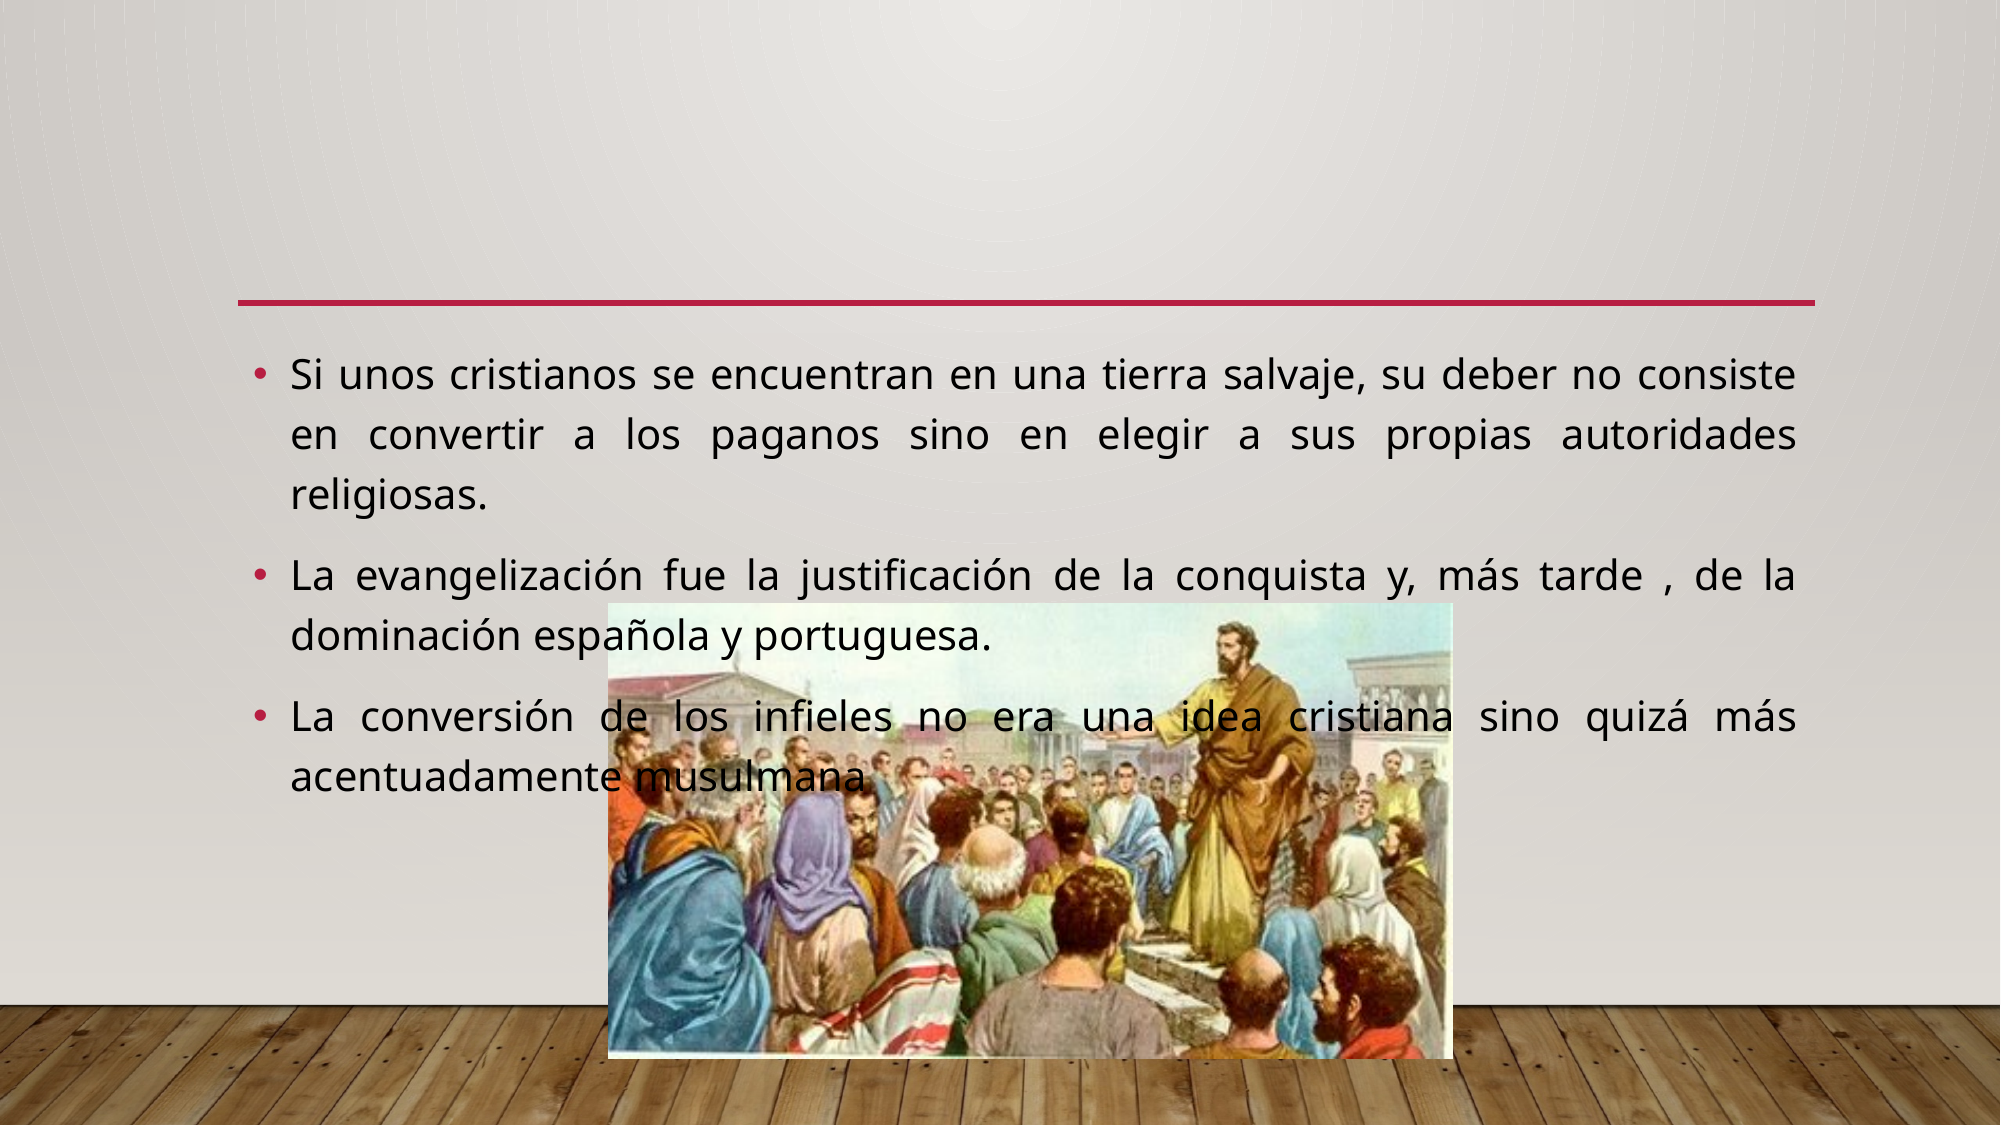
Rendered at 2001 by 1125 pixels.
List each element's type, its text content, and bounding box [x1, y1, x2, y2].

list Si unos cristianos se encuentran en una tierra salvaje, su deber no consiste en convertir a los paganos sino en elegir a sus propias autoridades religiosas. La evangelización fue la justificación de la conquista y, más tarde , de la dominación española y portuguesa. La conversión de los infieles no era una idea cristiana sino quizá más acentuadamente musulmana [238, 330, 1814, 897]
picture [0, 602, 2000, 1125]
